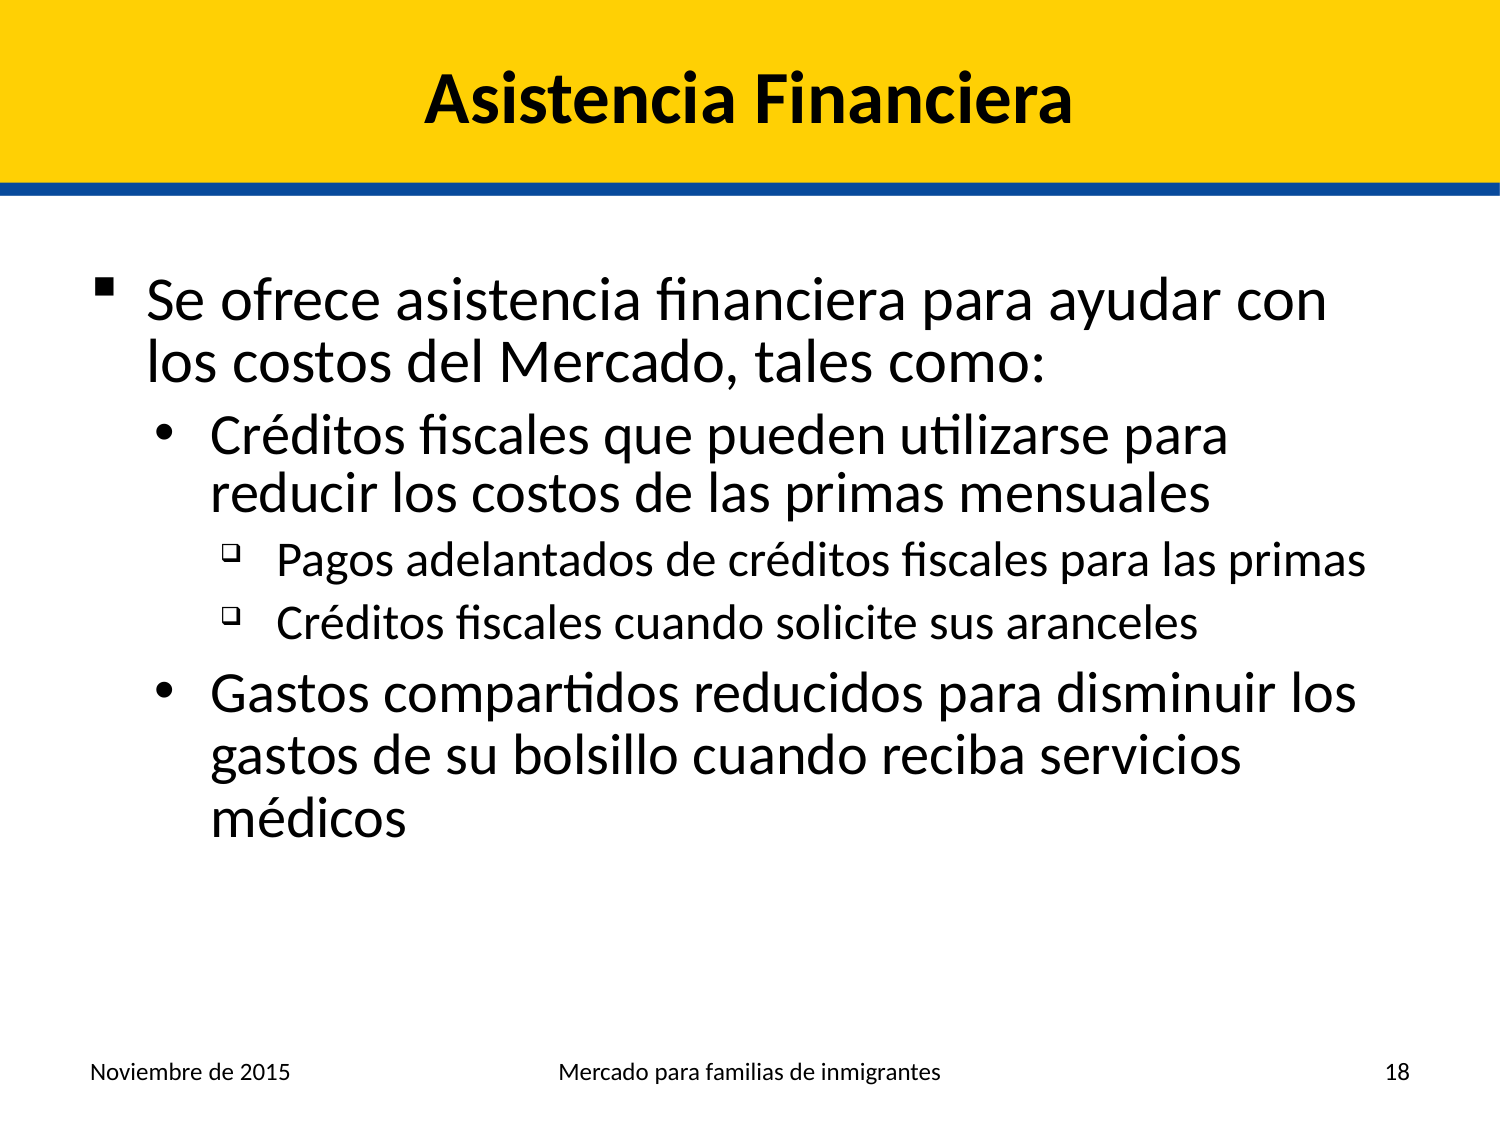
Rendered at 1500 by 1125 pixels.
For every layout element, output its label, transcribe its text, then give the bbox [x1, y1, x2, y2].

list Se ofrece asistencia financiera para ayudar con los costos del Mercado, tales como: Créditos fiscales que pueden utilizarse para reducir los costos de las primas mensuales Pagos adelantados de créditos fiscales para las primas Créditos fiscales cuando solicite sus aranceles Gastos compartidos reducidos para disminuir los gastos de su bolsillo cuando reciba servicios médicos [75, 262, 1425, 1005]
text_box Mercado para familias de inmigrantes [425, 1040, 1074, 1100]
title Asistencia Financiera [75, 0, 1425, 188]
text_box Noviembre de 2015 [75, 1040, 425, 1100]
text_box 18 [1074, 1040, 1425, 1100]
